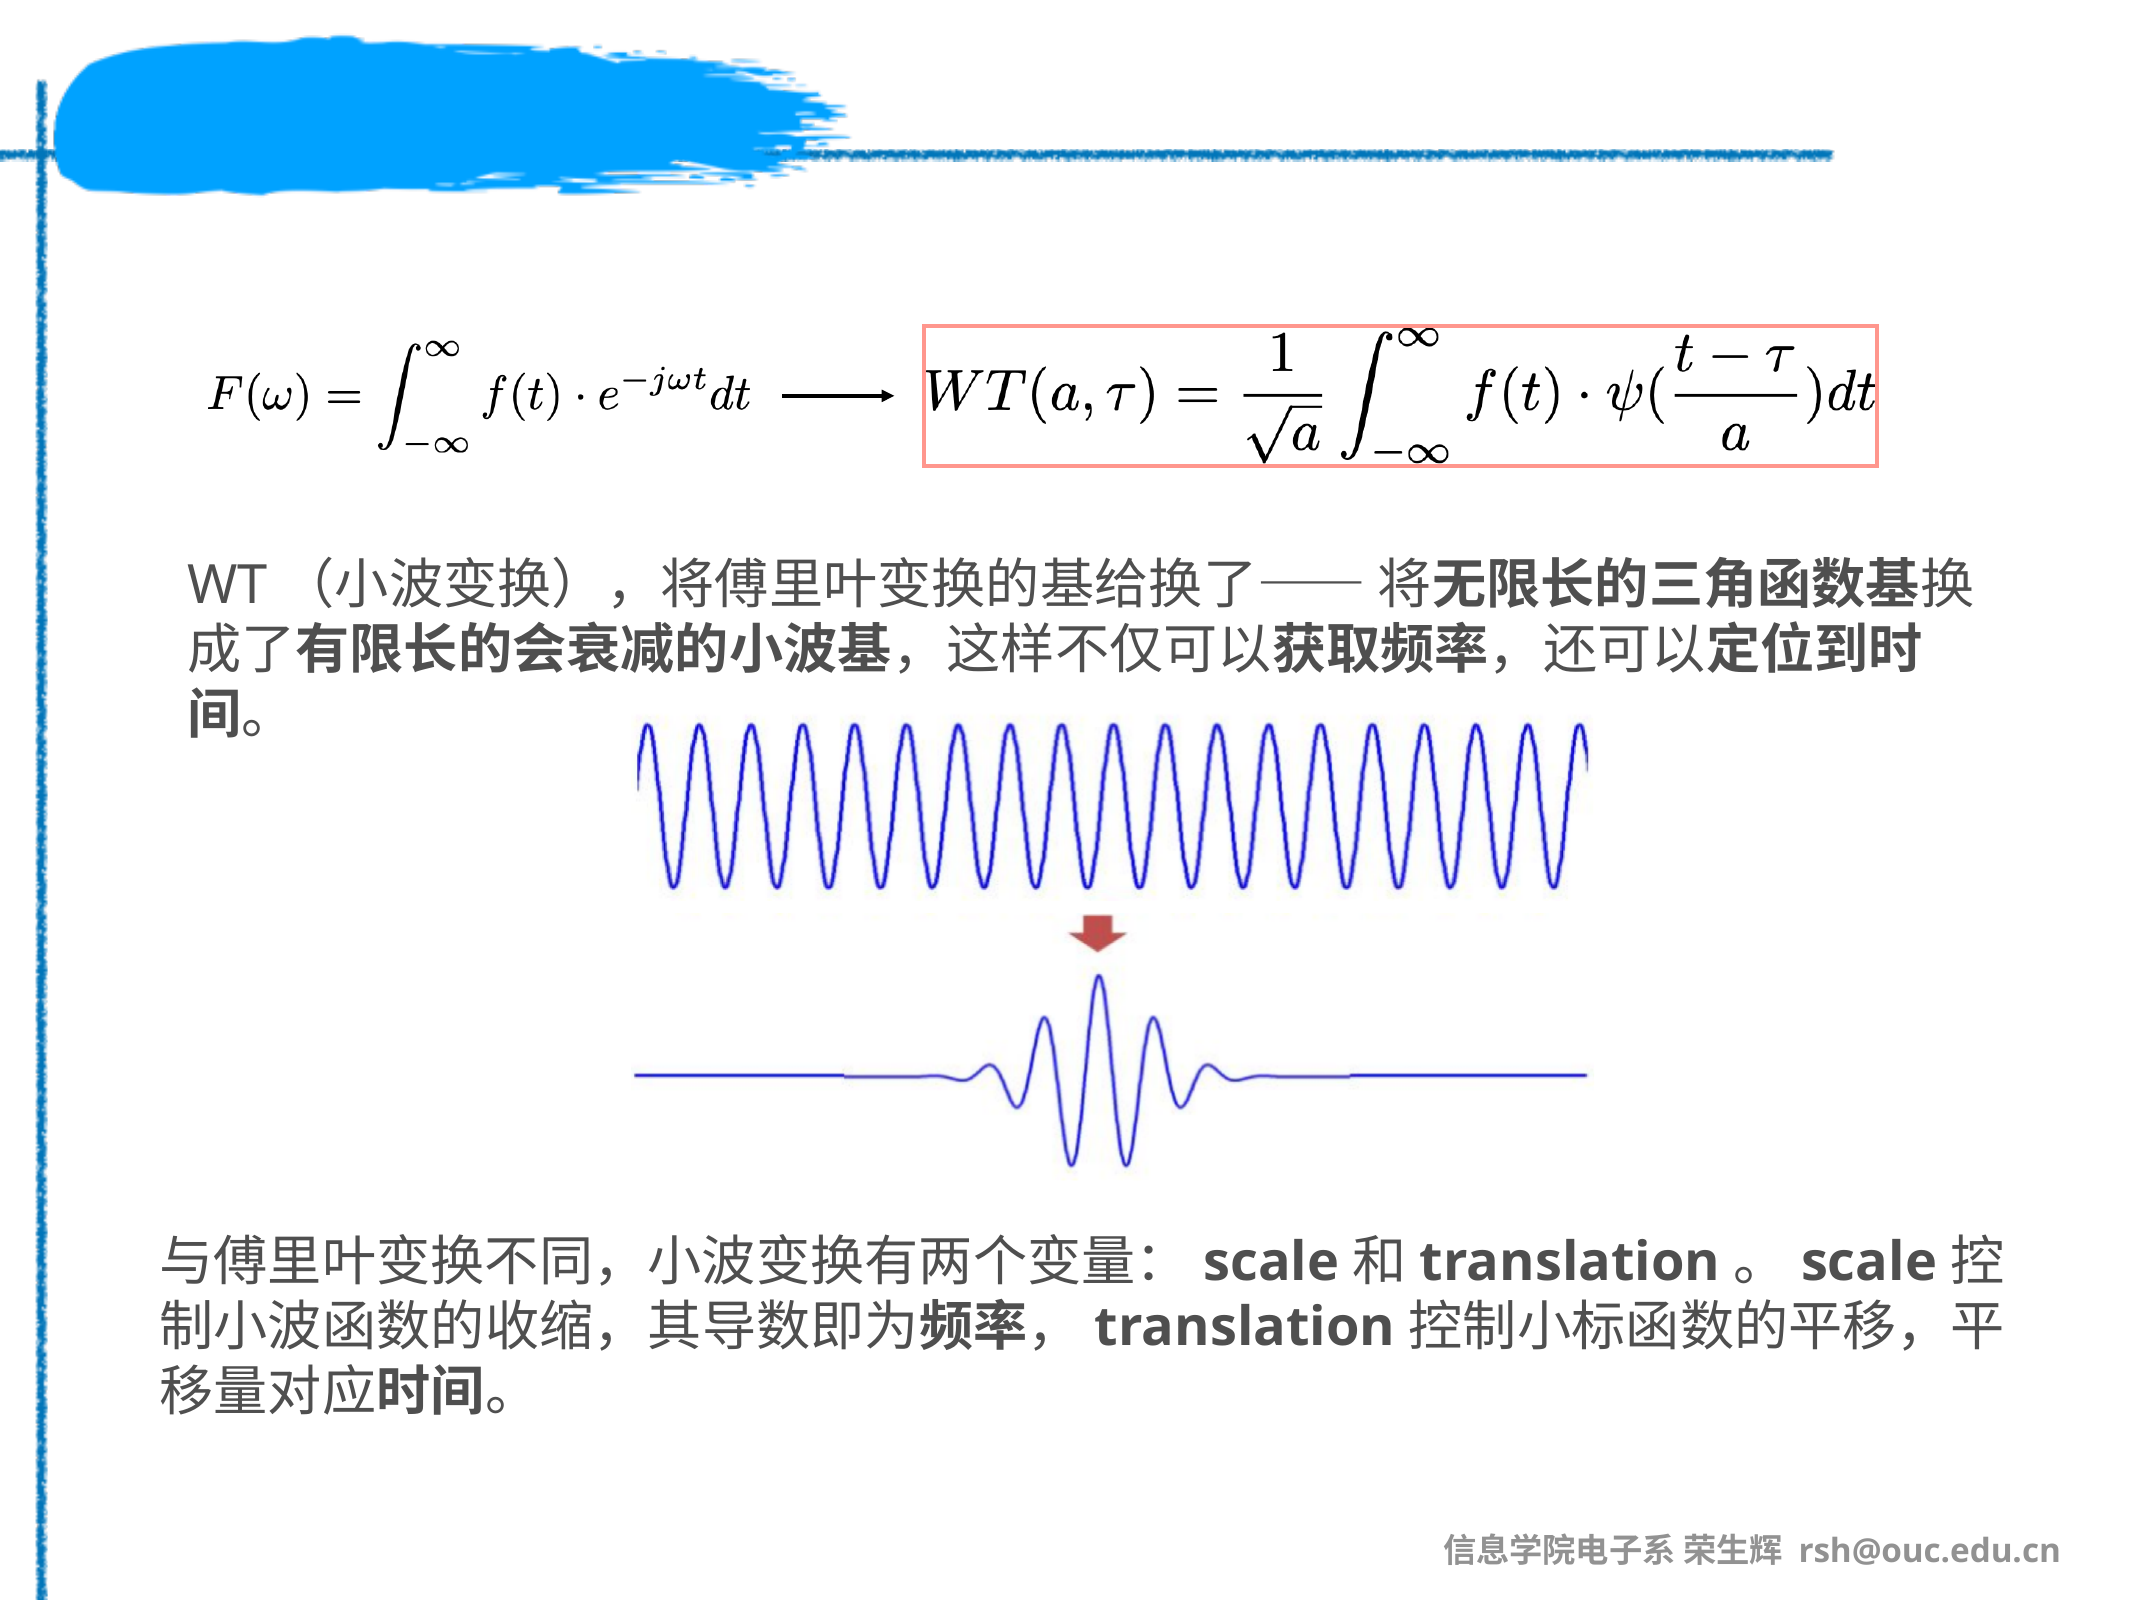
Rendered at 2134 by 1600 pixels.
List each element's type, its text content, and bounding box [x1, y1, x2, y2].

picture [925, 327, 1876, 465]
text_box [782, 389, 895, 403]
picture [631, 702, 1595, 901]
picture [631, 913, 1595, 1181]
text_box 与傅里叶变换不同，小波变换有两个变量：scale和translation。scale控制小波函数的收缩，其导数即为频率，translation控制小标函数的平移，平移量对应时间。 [151, 1218, 2039, 1430]
text_box WT（小波变换），将傅里叶变换的基给换了—— 将无限长的三角函数基换成了有限长的会衰减的小波基，这样不仅可以获取频率，还可以定位到时间。 [178, 540, 2011, 753]
picture [207, 339, 751, 453]
picture [0, 32, 1841, 1600]
